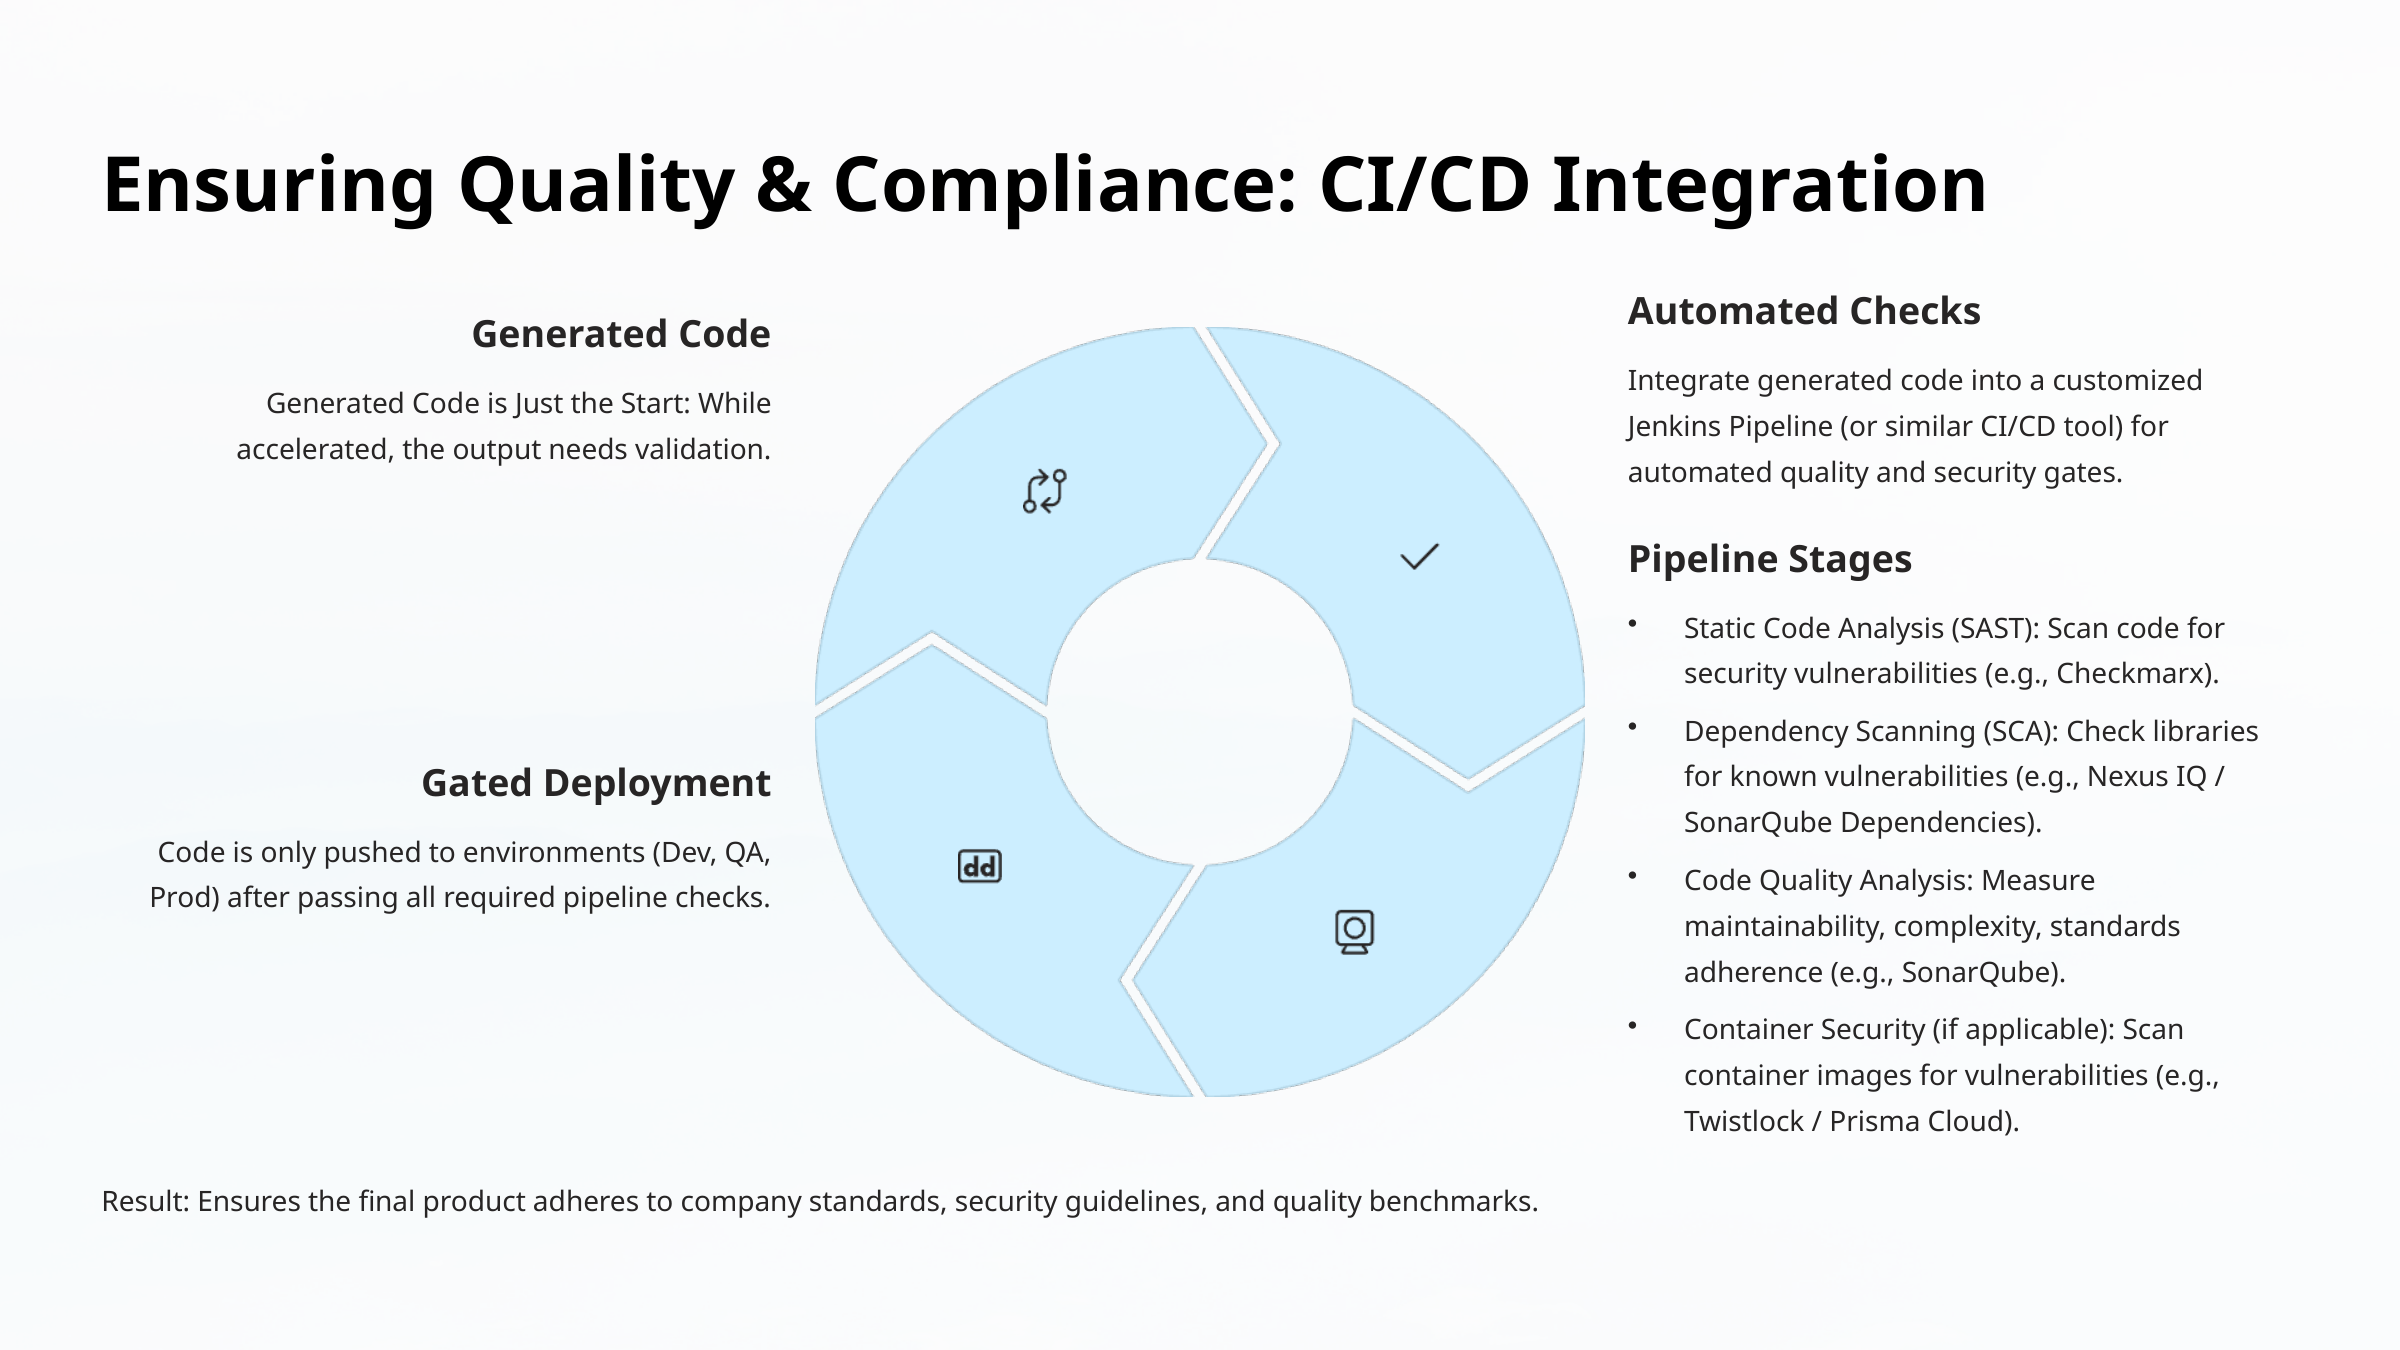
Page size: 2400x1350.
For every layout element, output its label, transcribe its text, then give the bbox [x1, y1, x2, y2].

picture [815, 327, 1585, 1097]
text_box Pipeline Stages [1627, 532, 2009, 581]
text_box Gated Deployment [391, 756, 772, 805]
text_box Static Code Analysis (SAST): Scan code for security vulnerabilities (e.g., Checkmarx). [1627, 597, 2299, 691]
text_box Automated Checks [1627, 285, 2009, 333]
text_box Ensuring Quality & Compliance: CI/CD Integration [101, 132, 1868, 228]
text_box Generated Code [391, 308, 772, 356]
text_box Dependency Scanning (SCA): Check libraries for known vulnerabilities (e.g., Nexus IQ / SonarQube Dependencies). [1627, 700, 2299, 841]
text_box Code is only pushed to environments (Dev, QA, Prod) after passing all required pipeline checks. [101, 821, 772, 915]
text_box Container Security (if applicable): Scan container images for vulnerabilities (e.g., Twistlock / Prisma Cloud). [1627, 999, 2299, 1139]
text_box Code Quality Analysis: Measure maintainability, complexity, standards adherence (e.g., SonarQube). [1627, 850, 2299, 990]
text_box Integrate generated code into a customized Jenkins Pipeline (or similar CI/CD tool) for automated quality and security gates. [1627, 350, 2299, 490]
text_box Generated Code is Just the Start: While accelerated, the output needs validation. [101, 373, 772, 467]
text_box Result: Ensures the final product adheres to company standards, security guidelines, and quality benchmarks. [101, 1171, 2299, 1218]
